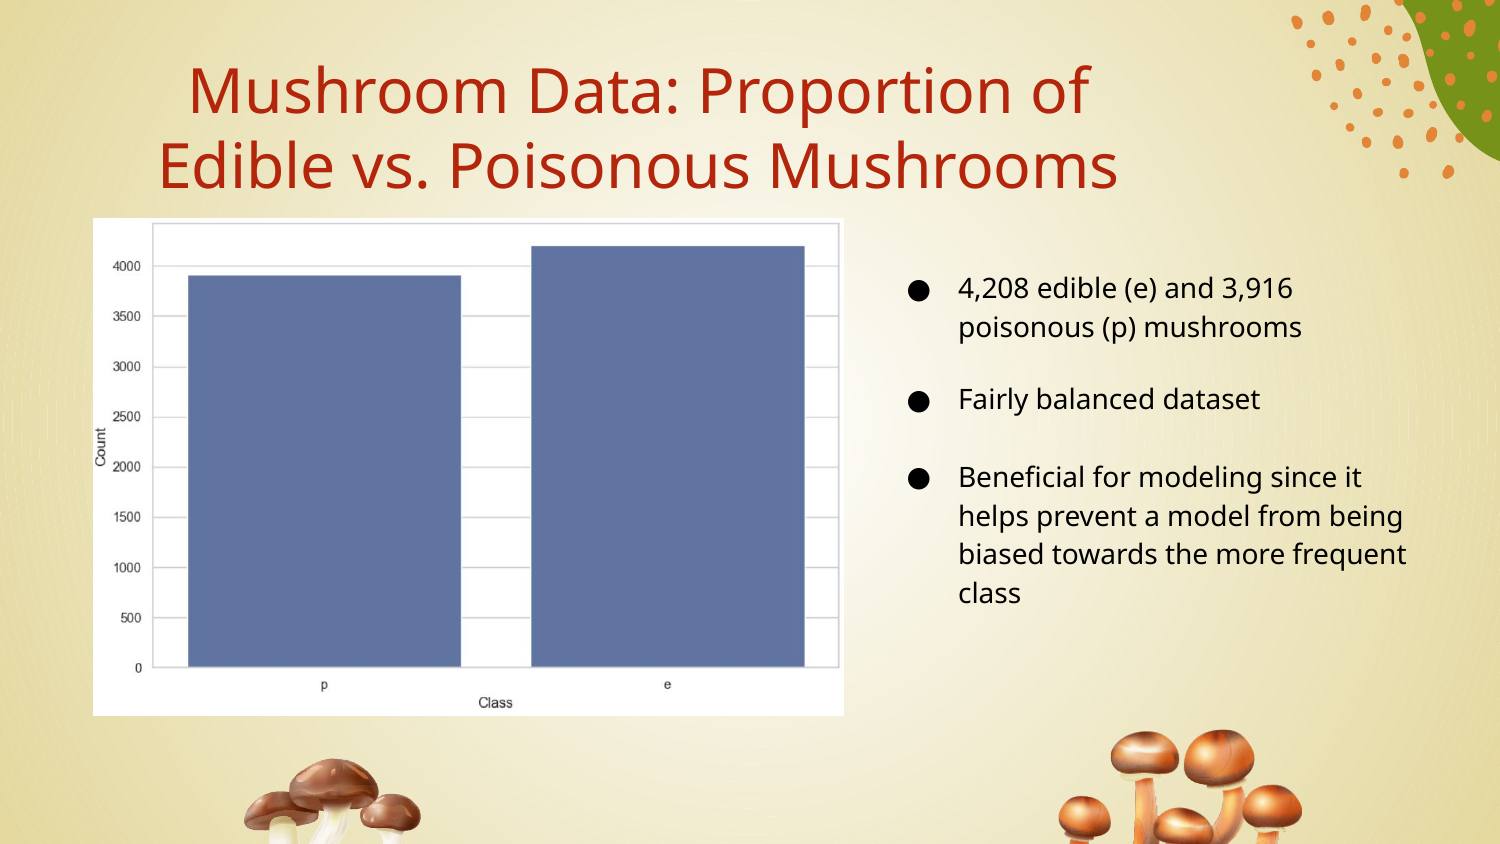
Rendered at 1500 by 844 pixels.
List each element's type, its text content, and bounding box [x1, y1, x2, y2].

picture [93, 218, 844, 716]
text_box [1285, 0, 1500, 173]
title Mushroom Data: Proportion of Edible vs. Poisonous Mushrooms [110, 35, 1169, 251]
subtitle 4,208 edible (e) and 3,916 poisonous (p) mushrooms Fairly balanced dataset Beneficial for modeling since it helps prevent a model from being biased towards the more frequent class [868, 250, 1450, 615]
picture [243, 758, 421, 844]
picture [1058, 729, 1302, 844]
